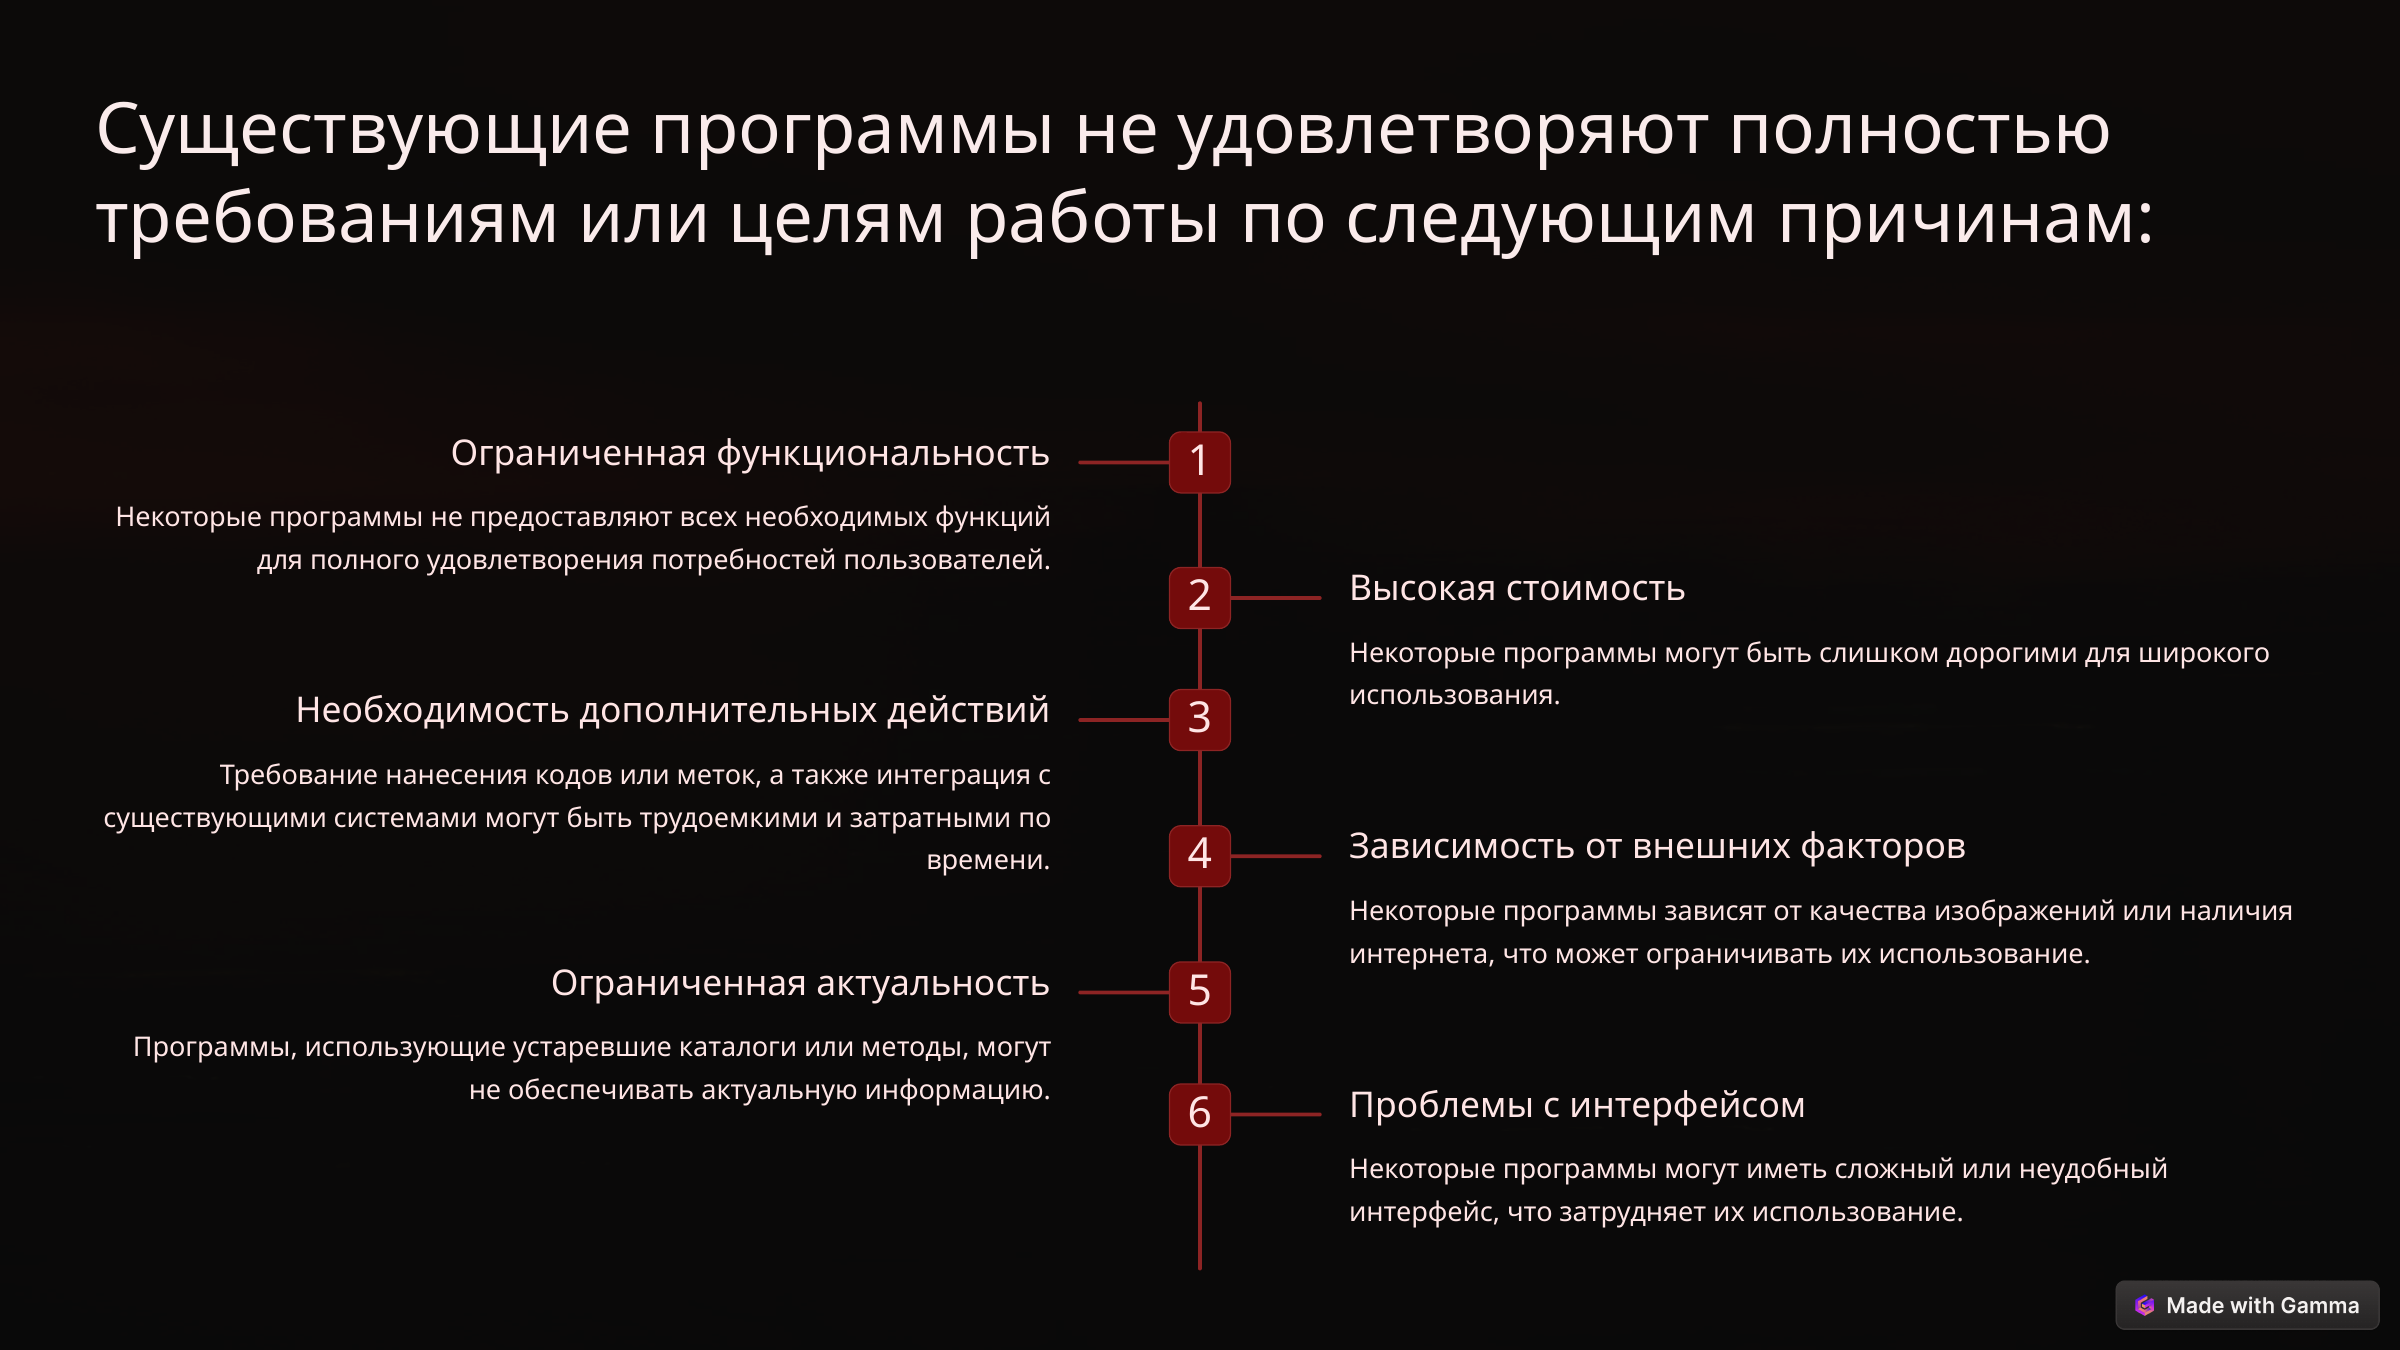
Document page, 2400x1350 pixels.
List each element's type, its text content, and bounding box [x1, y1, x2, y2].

picture [2106, 1271, 2389, 1339]
text_box Требование нанесения кодов или меток, а также интеграция с существующими системами могут быть трудоемкими и затратными по времени. [94, 747, 1051, 878]
text_box [1198, 1023, 1202, 1083]
text_box [1231, 596, 1322, 600]
text_box Необходимость дополнительных действий [130, 686, 1051, 731]
text_box 6 [1181, 1093, 1219, 1136]
text_box [1078, 718, 1169, 722]
text_box [1169, 567, 1231, 629]
text_box [1169, 431, 1231, 493]
text_box 1 [1187, 441, 1213, 484]
text_box Существующие программы не удовлетворяют полностью требованиям или целям работы по следующим причинам: [94, 79, 2305, 348]
text_box Некоторые программы зависят от качества изображений или наличия интернета, что может ограничивать их использование. [1349, 883, 2306, 970]
text_box [1198, 401, 1202, 431]
text_box Зависимость от внешних факторов [1349, 822, 2095, 867]
text_box Высокая стоимость [1349, 564, 1780, 609]
text_box [1198, 629, 1202, 689]
text_box [1198, 1146, 1202, 1271]
text_box [1078, 990, 1169, 995]
text_box Некоторые программы не предоставляют всех необходимых функций для полного удовлетворения потребностей пользователей. [94, 489, 1051, 577]
text_box 5 [1181, 971, 1219, 1014]
text_box 4 [1180, 834, 1220, 878]
text_box Некоторые программы могут быть слишком дорогими для широкого использования. [1349, 624, 2306, 712]
text_box [1169, 825, 1231, 887]
text_box 3 [1181, 698, 1219, 742]
text_box [1078, 460, 1169, 465]
text_box Проблемы с интерфейсом [1349, 1080, 1901, 1126]
text_box [1169, 1083, 1231, 1146]
text_box [1231, 854, 1322, 859]
text_box Ограниченная функциональность [325, 428, 1051, 474]
text_box [1169, 689, 1231, 751]
text_box [1169, 961, 1231, 1023]
text_box Некоторые программы могут иметь сложный или неудобный интерфейс, что затрудняет их использование. [1349, 1141, 2306, 1229]
text_box Ограниченная актуальность [432, 958, 1051, 1004]
text_box [1198, 887, 1202, 961]
text_box 2 [1182, 576, 1218, 620]
text_box Программы, использующие устаревшие каталоги или методы, могут не обеспечивать актуальную информацию. [94, 1019, 1051, 1107]
text_box [1231, 1112, 1322, 1117]
text_box [1198, 493, 1202, 567]
text_box [1198, 751, 1202, 825]
